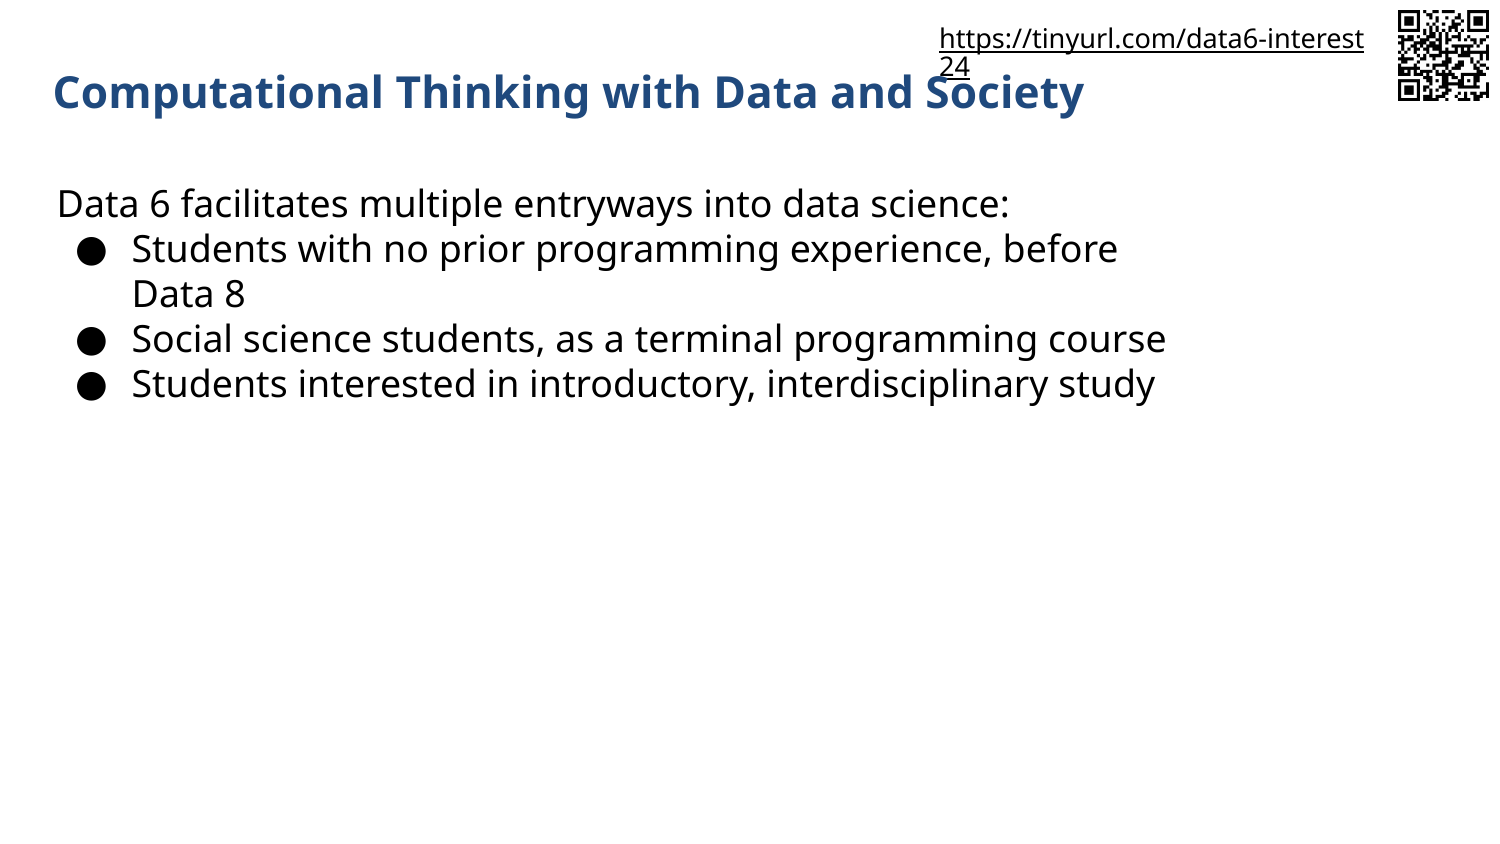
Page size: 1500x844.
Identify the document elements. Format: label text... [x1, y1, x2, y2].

picture [1398, 10, 1489, 101]
text_box Data 6 facilitates multiple entryways into data science: Students with no prior programming experience, before Data 8 Social science students, as a terminal programming course Students interested in introductory, interdisciplinary study [41, 164, 1193, 385]
text_box Computational Thinking with Data and Society [41, 47, 1436, 142]
